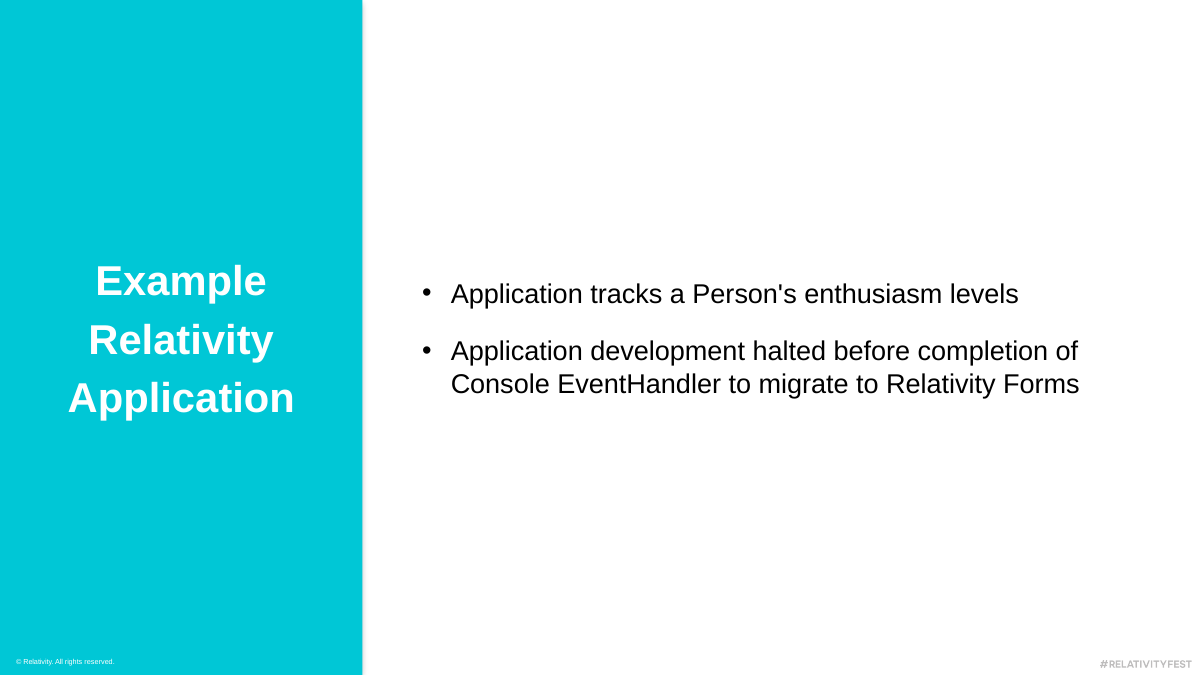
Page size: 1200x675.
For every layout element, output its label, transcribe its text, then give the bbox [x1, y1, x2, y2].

list Application tracks a Person's enthusiasm levels Application development halted before completion of Console EventHandler to migrate to Relativity Forms [412, 69, 1163, 606]
list Example Relativity Application [9, 200, 354, 475]
picture [1100, 660, 1192, 668]
